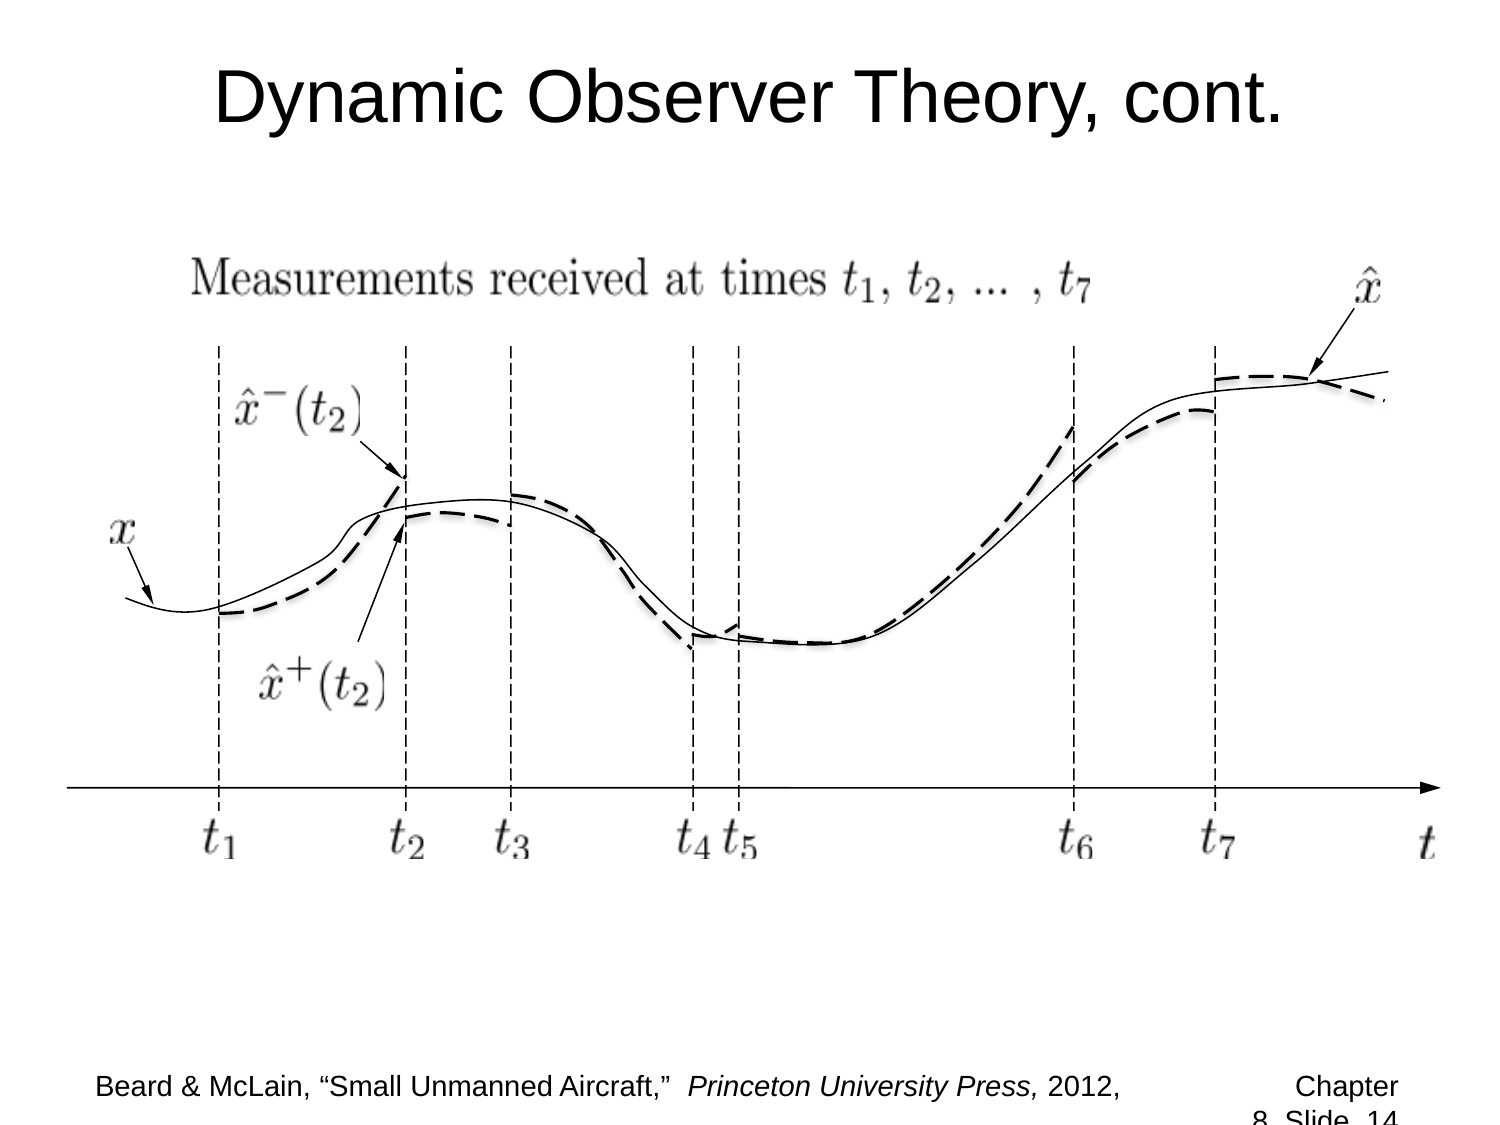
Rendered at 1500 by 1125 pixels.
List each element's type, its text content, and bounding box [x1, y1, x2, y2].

title Dynamic Observer Theory, cont. [74, 32, 1426, 153]
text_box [66, 256, 1442, 859]
